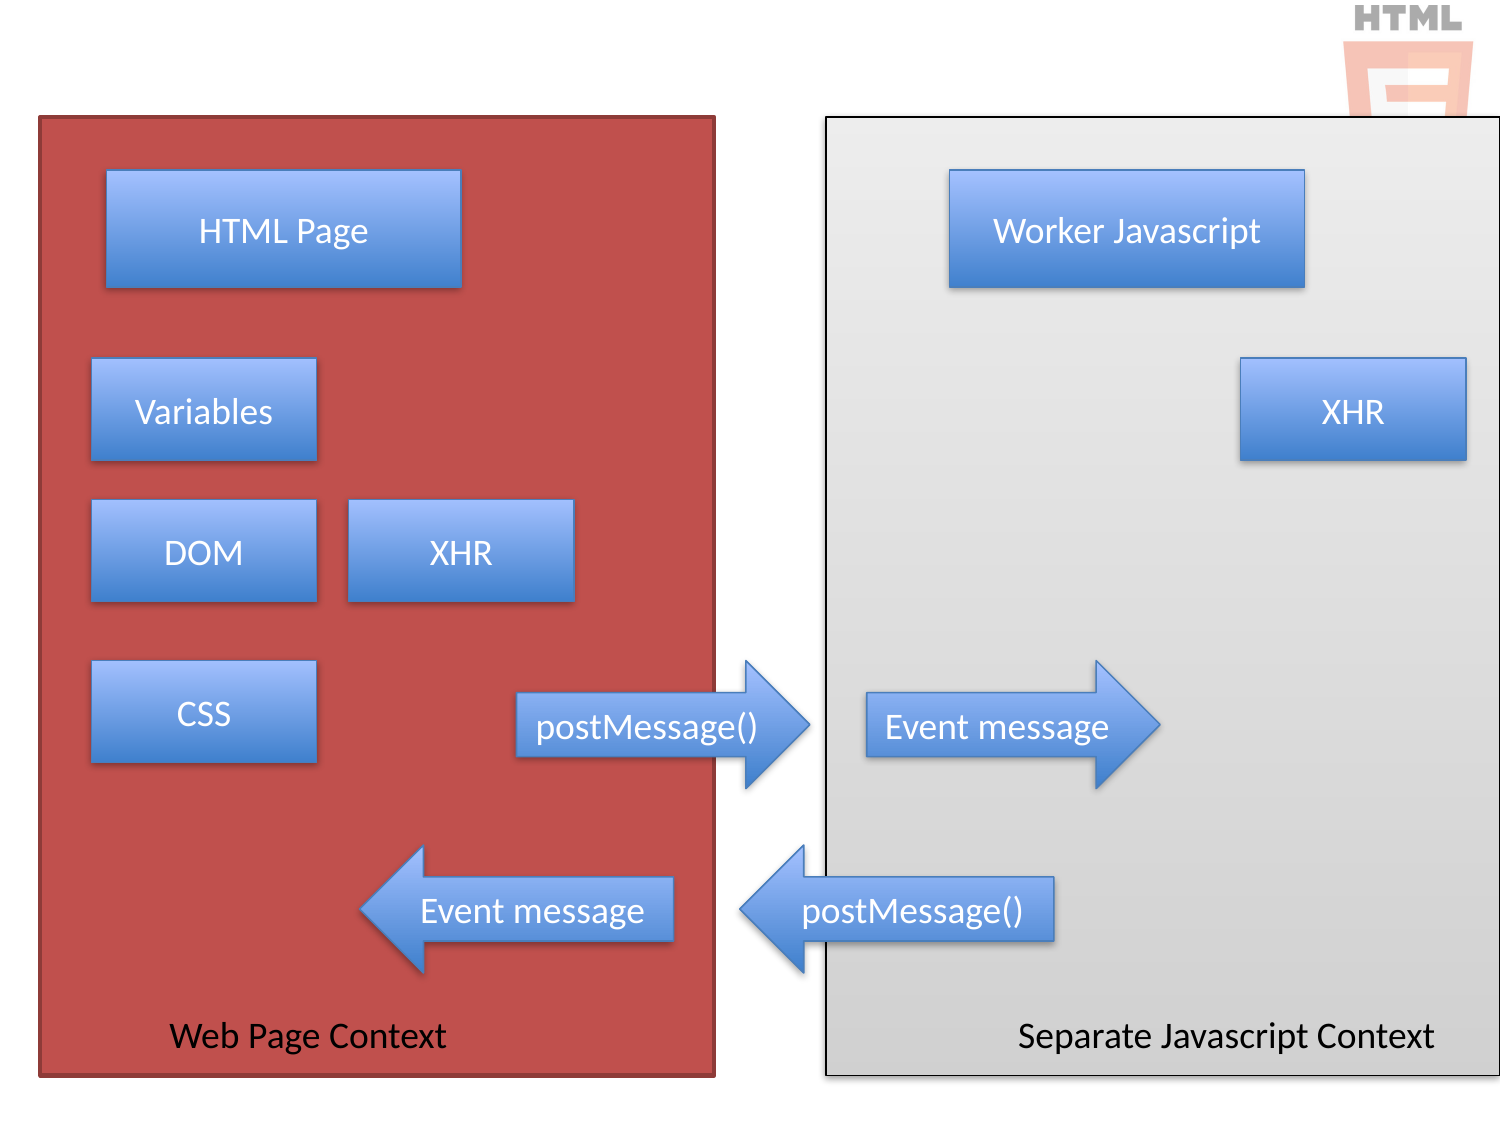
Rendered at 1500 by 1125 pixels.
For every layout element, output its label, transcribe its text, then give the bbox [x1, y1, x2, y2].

text_box Event message [865, 659, 1161, 790]
text_box CSS [91, 660, 317, 763]
text_box postMessage() [515, 659, 811, 790]
text_box HTML Page [106, 169, 462, 288]
text_box XHR [348, 499, 575, 602]
text_box Event message [358, 844, 675, 974]
text_box Worker Javascript [949, 169, 1305, 288]
text_box [38, 115, 716, 1078]
text_box DOM [91, 499, 317, 602]
text_box [825, 116, 1500, 1076]
text_box Separate Javascript Context [1003, 1003, 1466, 1063]
text_box Web Page Context [154, 1003, 618, 1063]
text_box Variables [91, 357, 317, 461]
text_box postMessage() [739, 844, 1055, 974]
text_box XHR [1240, 357, 1467, 461]
